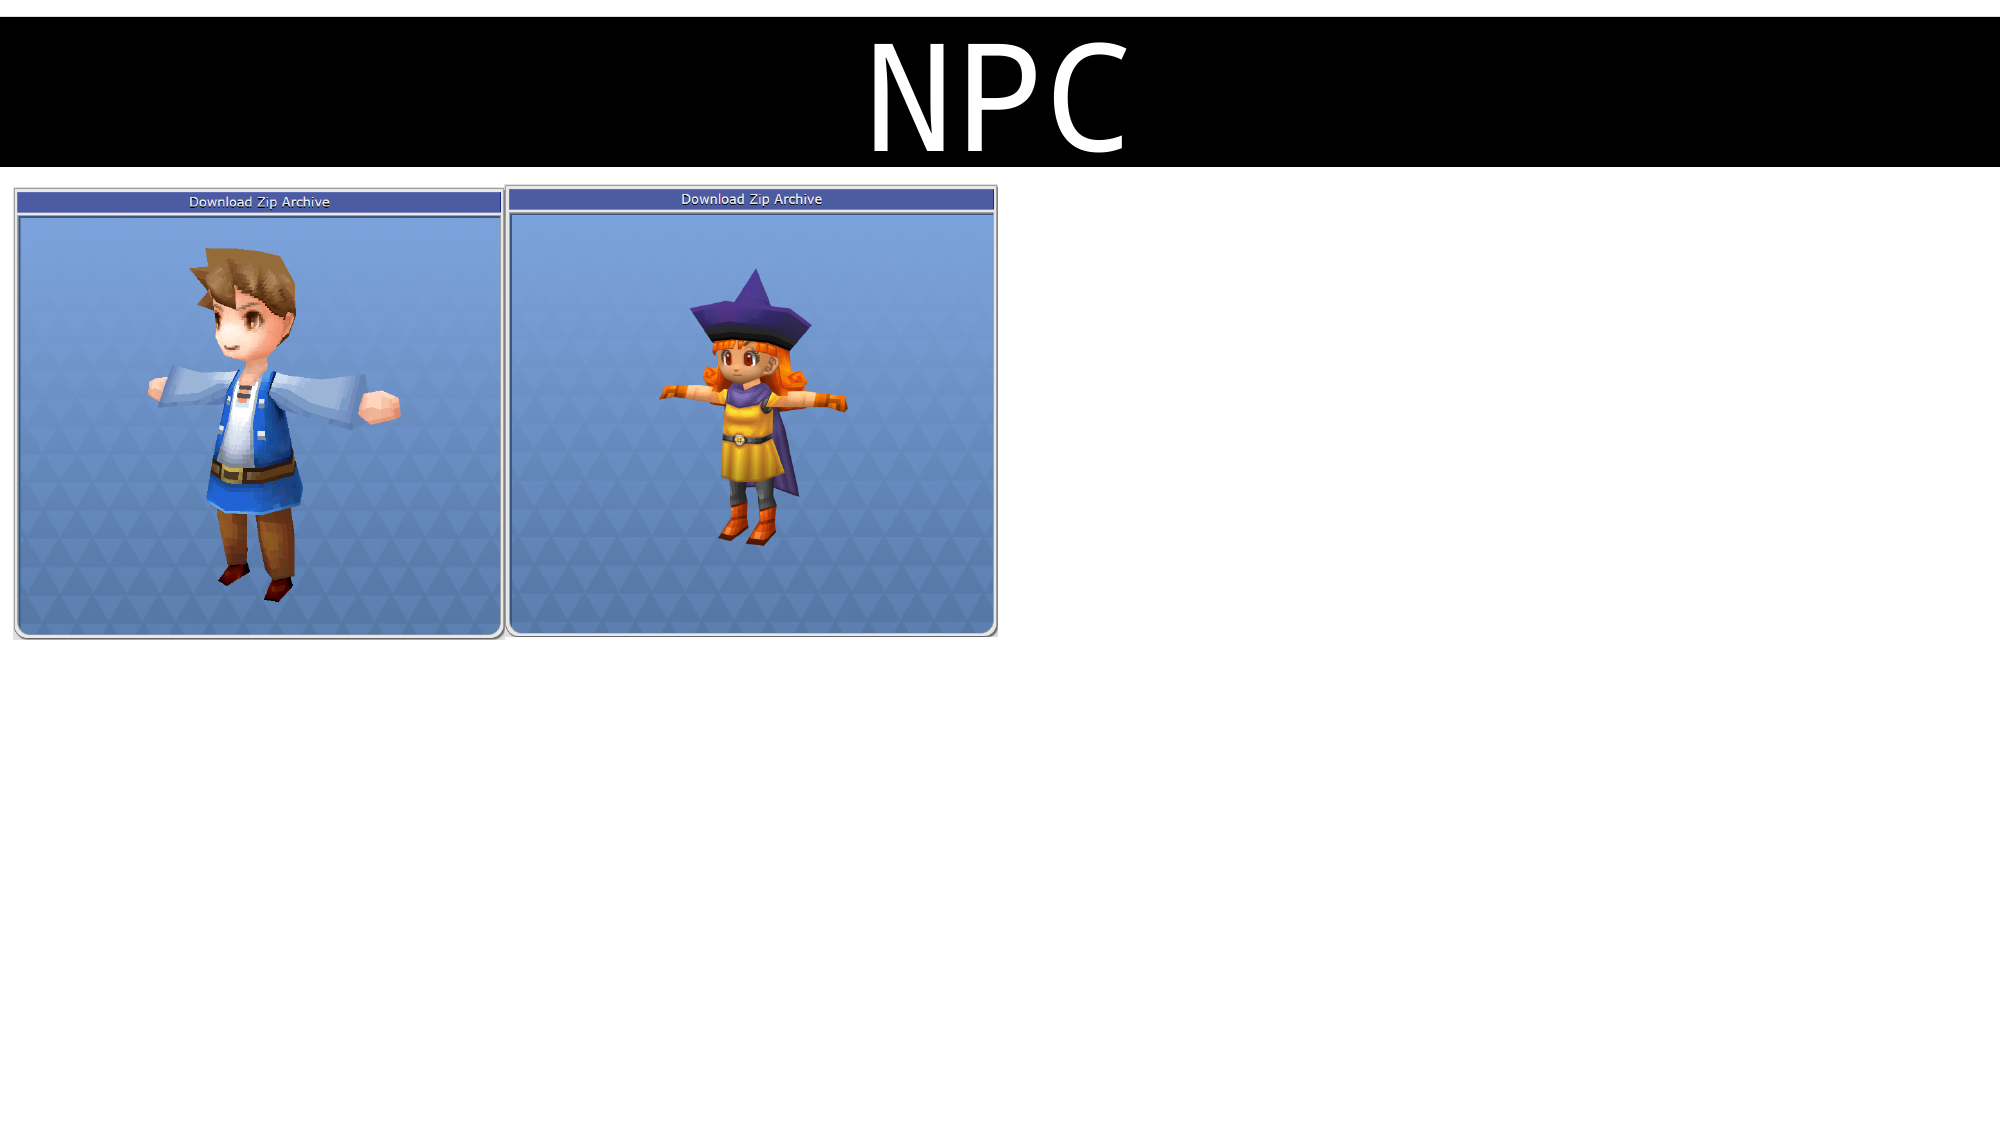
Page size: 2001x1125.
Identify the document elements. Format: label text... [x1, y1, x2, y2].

text_box NPC [0, 16, 2000, 168]
picture [13, 184, 998, 640]
